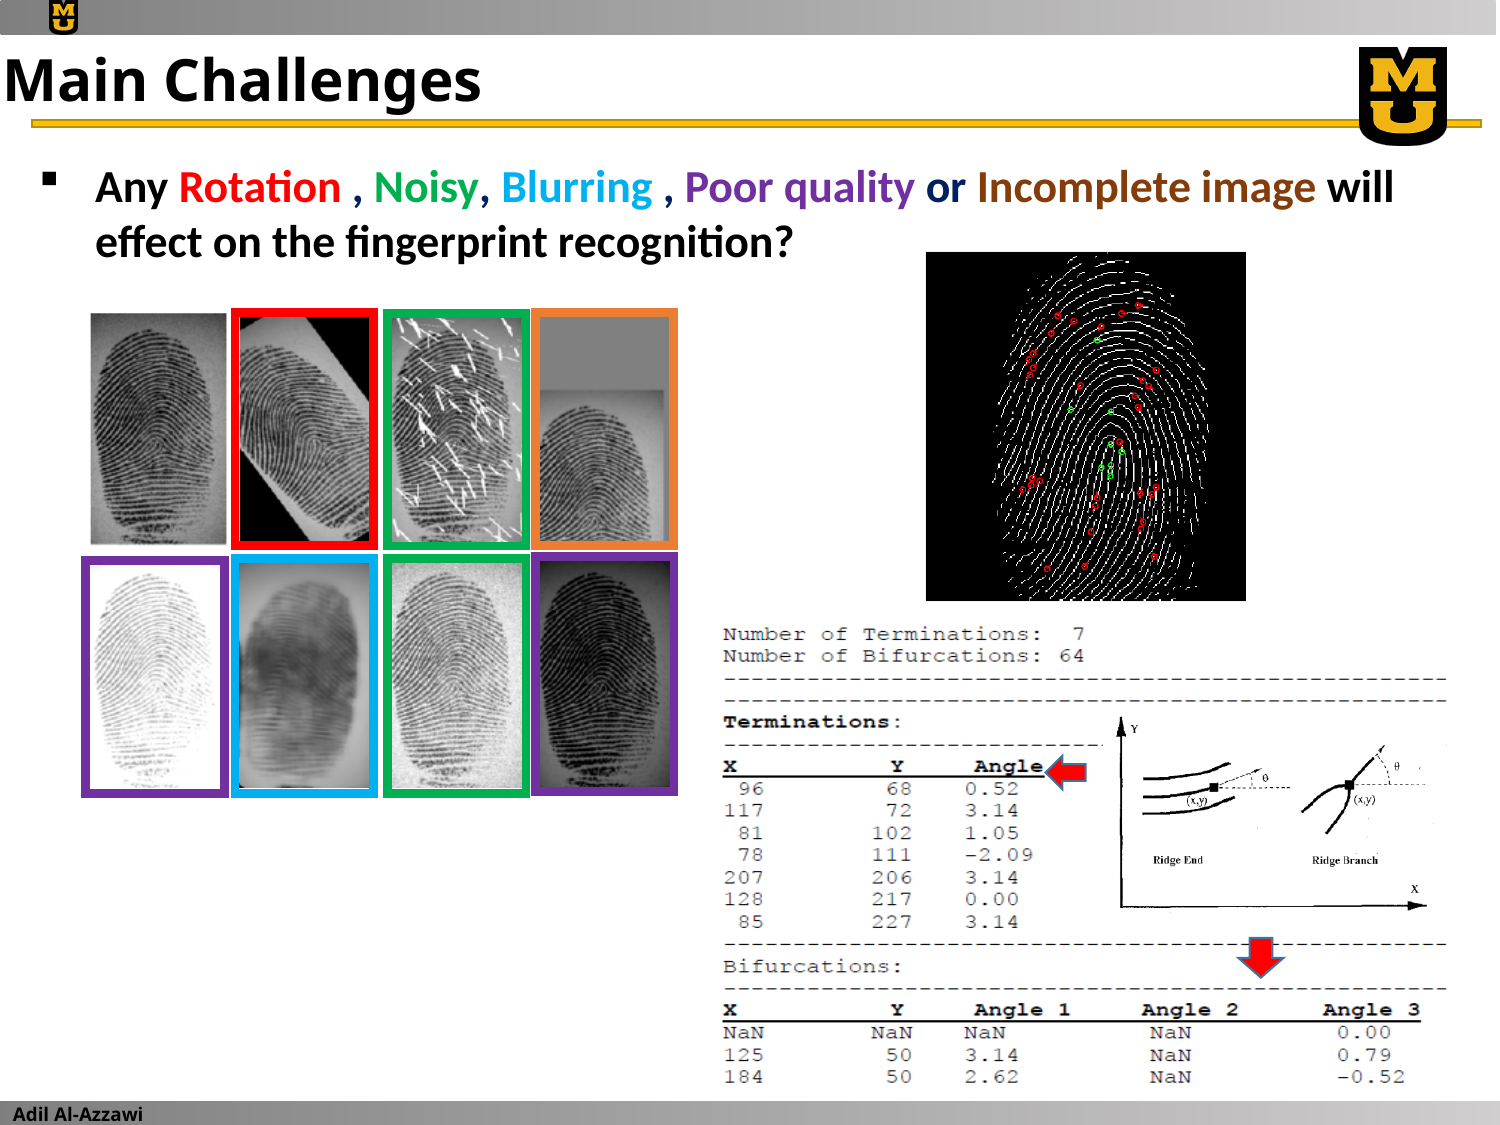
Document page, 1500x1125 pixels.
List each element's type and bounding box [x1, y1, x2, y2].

picture [925, 251, 1246, 602]
picture [88, 312, 671, 788]
picture [240, 564, 368, 788]
picture [715, 618, 1447, 1084]
text_box [0, 0, 1500, 1125]
picture [1359, 47, 1447, 146]
